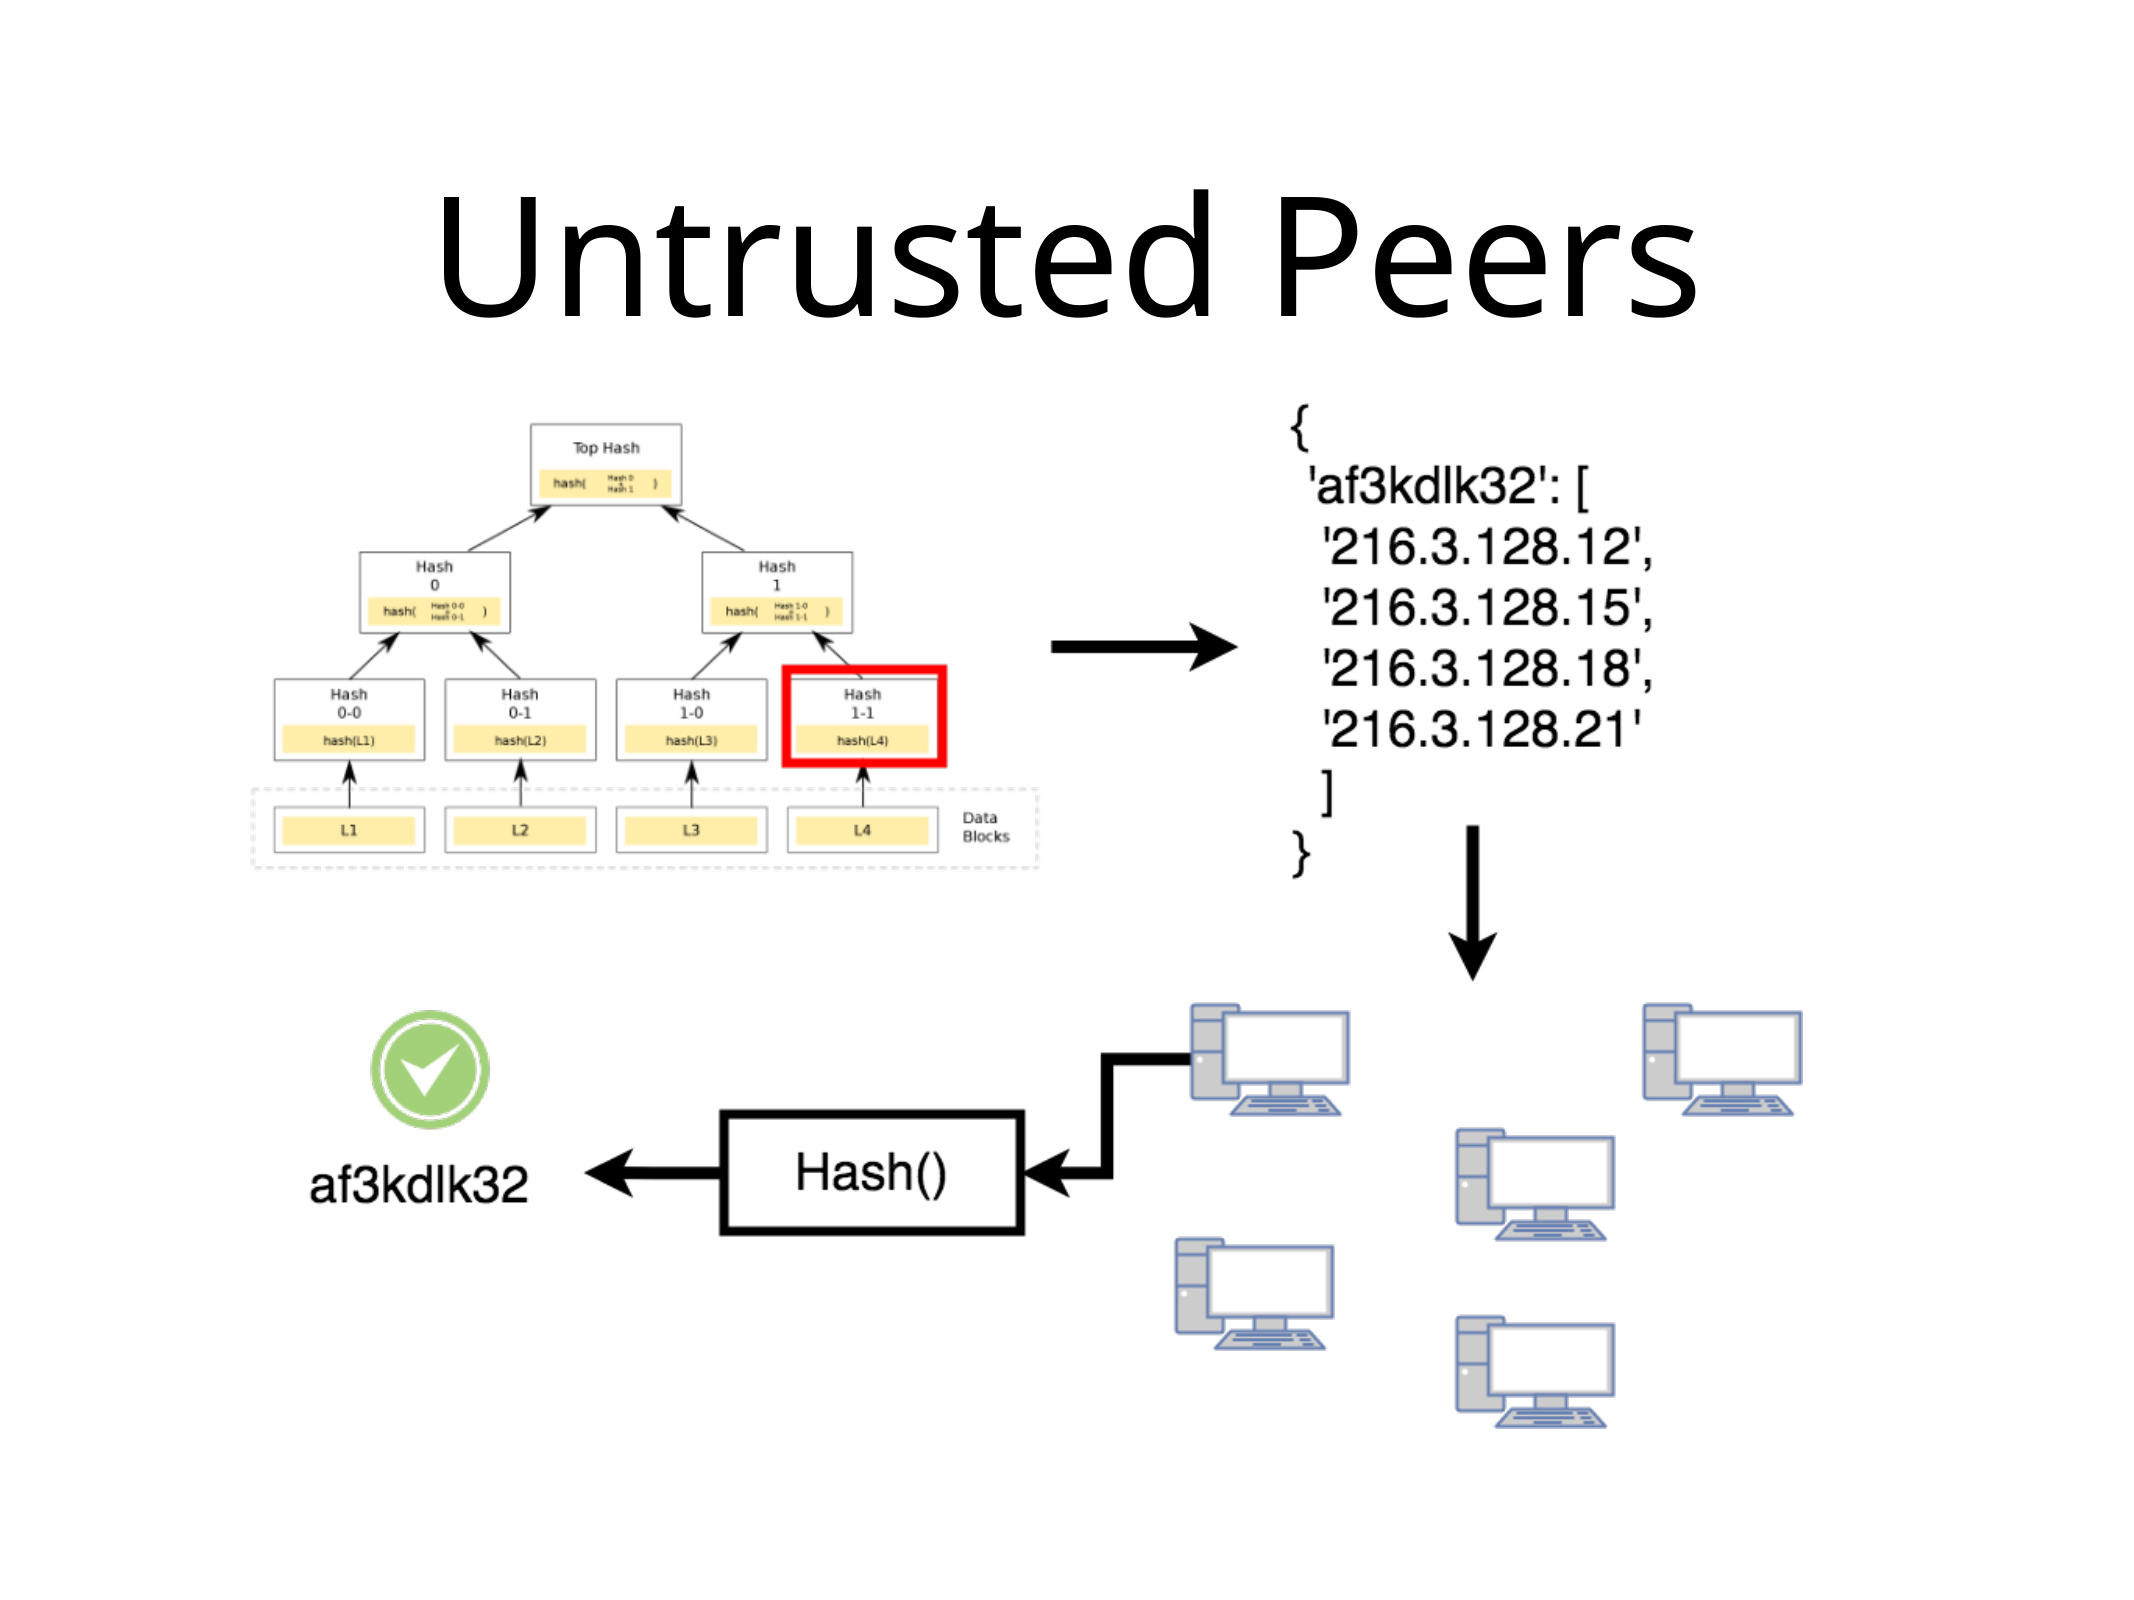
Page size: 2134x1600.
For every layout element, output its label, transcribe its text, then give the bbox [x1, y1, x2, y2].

title Untrusted Peers [155, 72, 1978, 428]
picture [240, 388, 1803, 1429]
